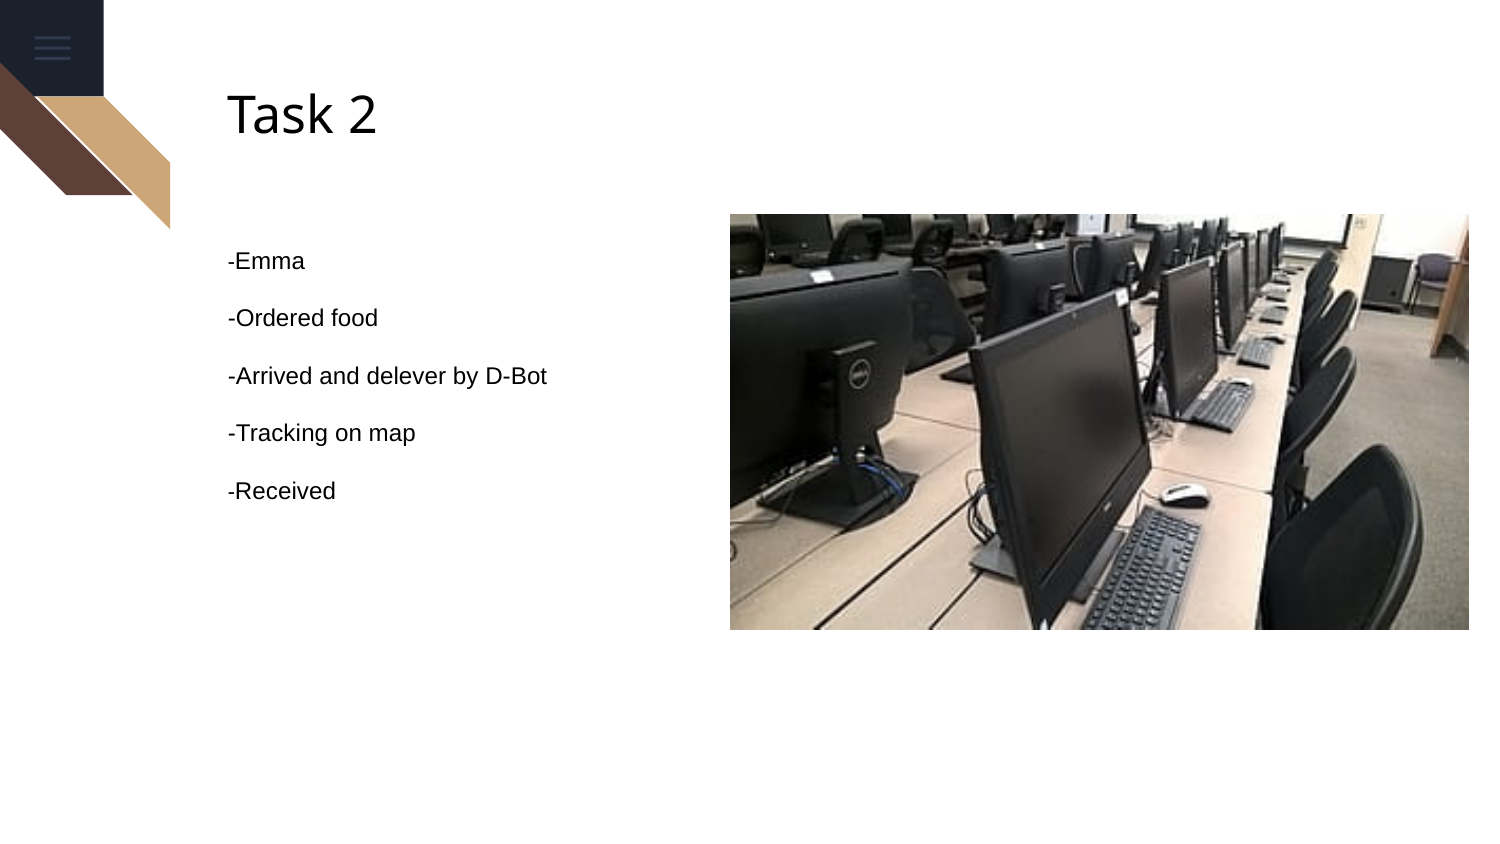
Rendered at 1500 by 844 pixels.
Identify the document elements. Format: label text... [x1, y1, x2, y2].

title Task 2 [212, 75, 706, 160]
picture [730, 214, 1469, 630]
list -Emma -Ordered food -Arrived and delever by D-Bot -Tracking on map -Received [212, 225, 591, 521]
